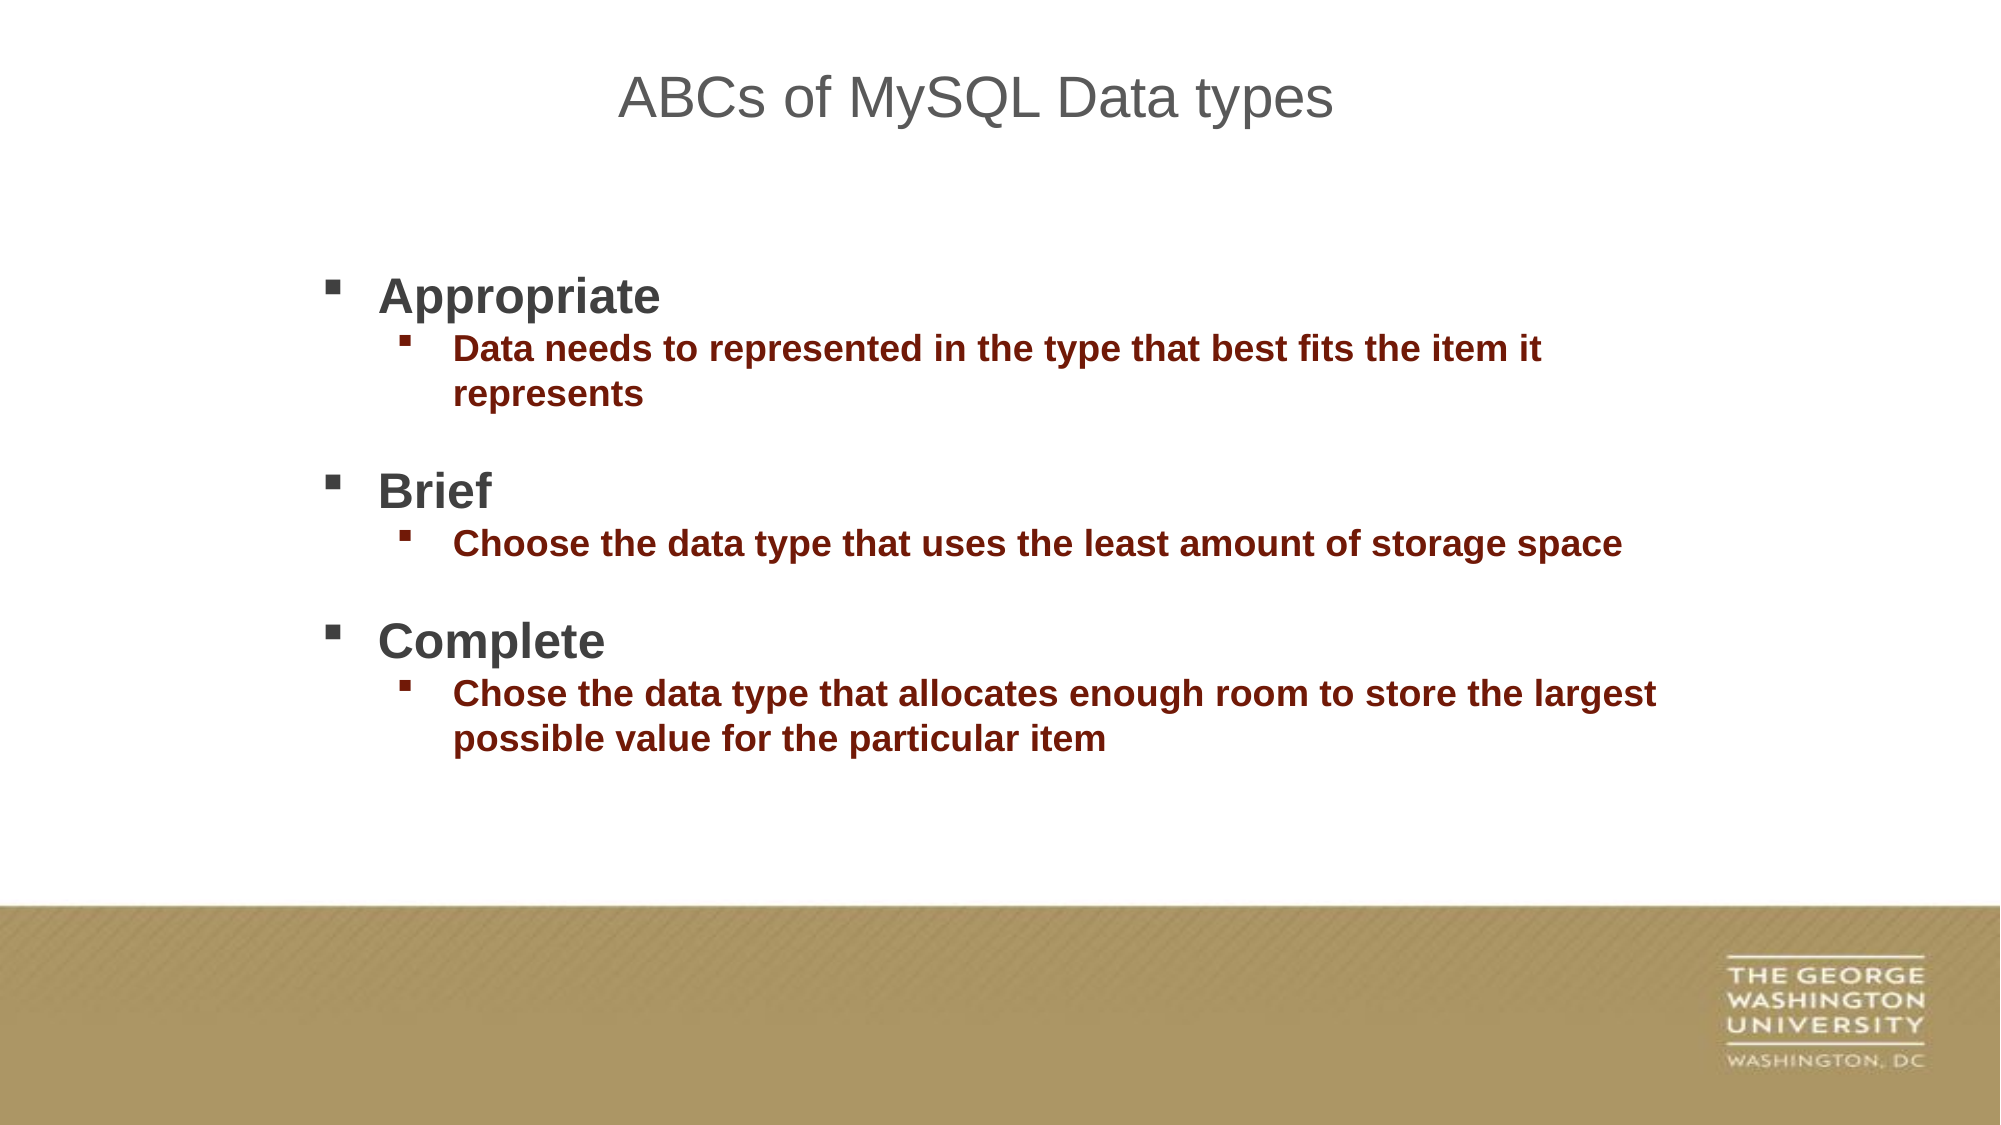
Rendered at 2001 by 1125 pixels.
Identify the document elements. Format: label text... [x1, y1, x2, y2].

title ABCs of MySQL Data types [422, 51, 1533, 148]
picture [0, 0, 2000, 1125]
text_box Appropriate Data needs to represented in the type that best fits the item it represents Brief Choose the data type that uses the least amount of storage space Complete Chose the data type that allocates enough room to store the largest possible value for the particular item [306, 256, 1687, 811]
